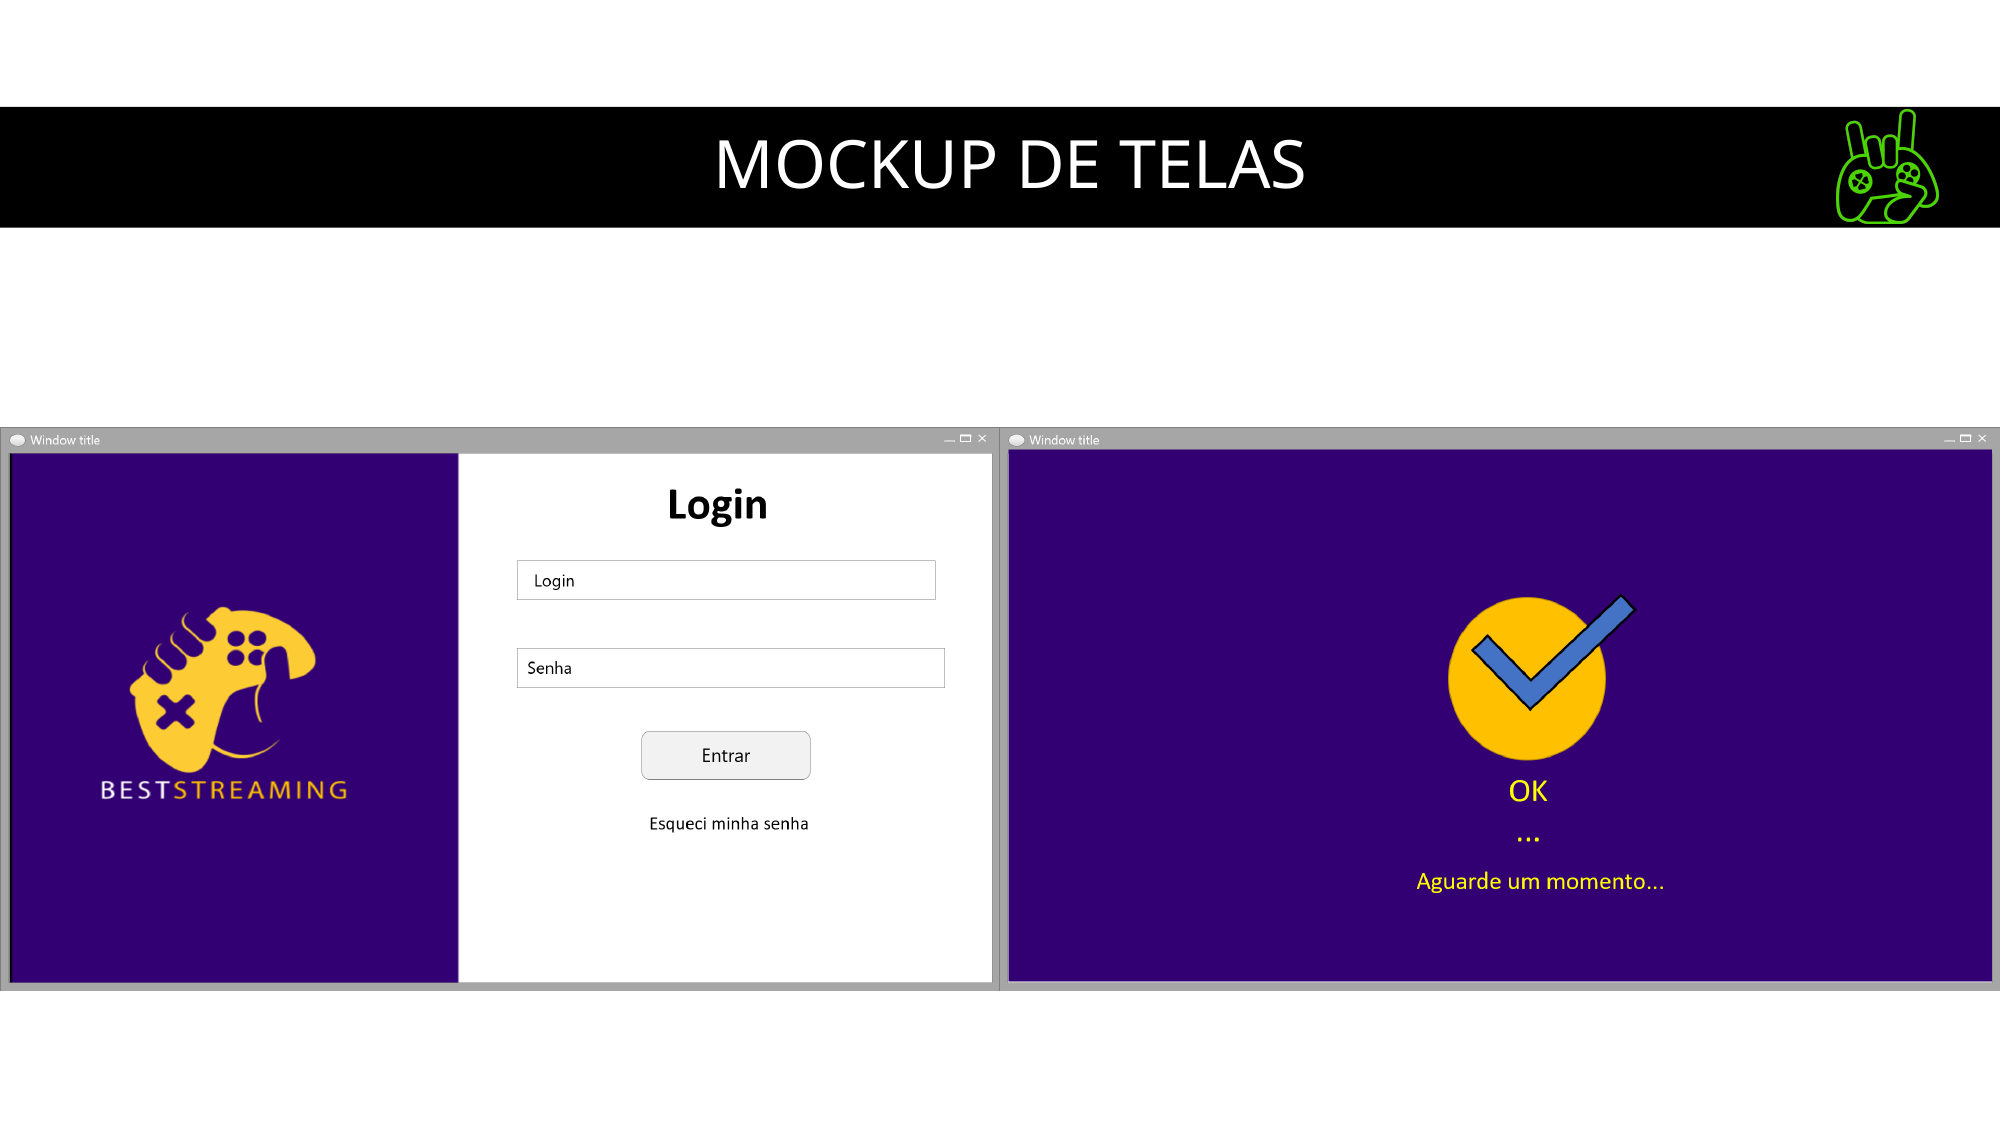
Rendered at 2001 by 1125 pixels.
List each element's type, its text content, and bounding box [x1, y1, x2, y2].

picture [1836, 109, 1939, 224]
title MOCKUP DE TELAS [91, 105, 1931, 228]
text_box [0, 106, 2000, 229]
picture [0, 427, 2000, 991]
